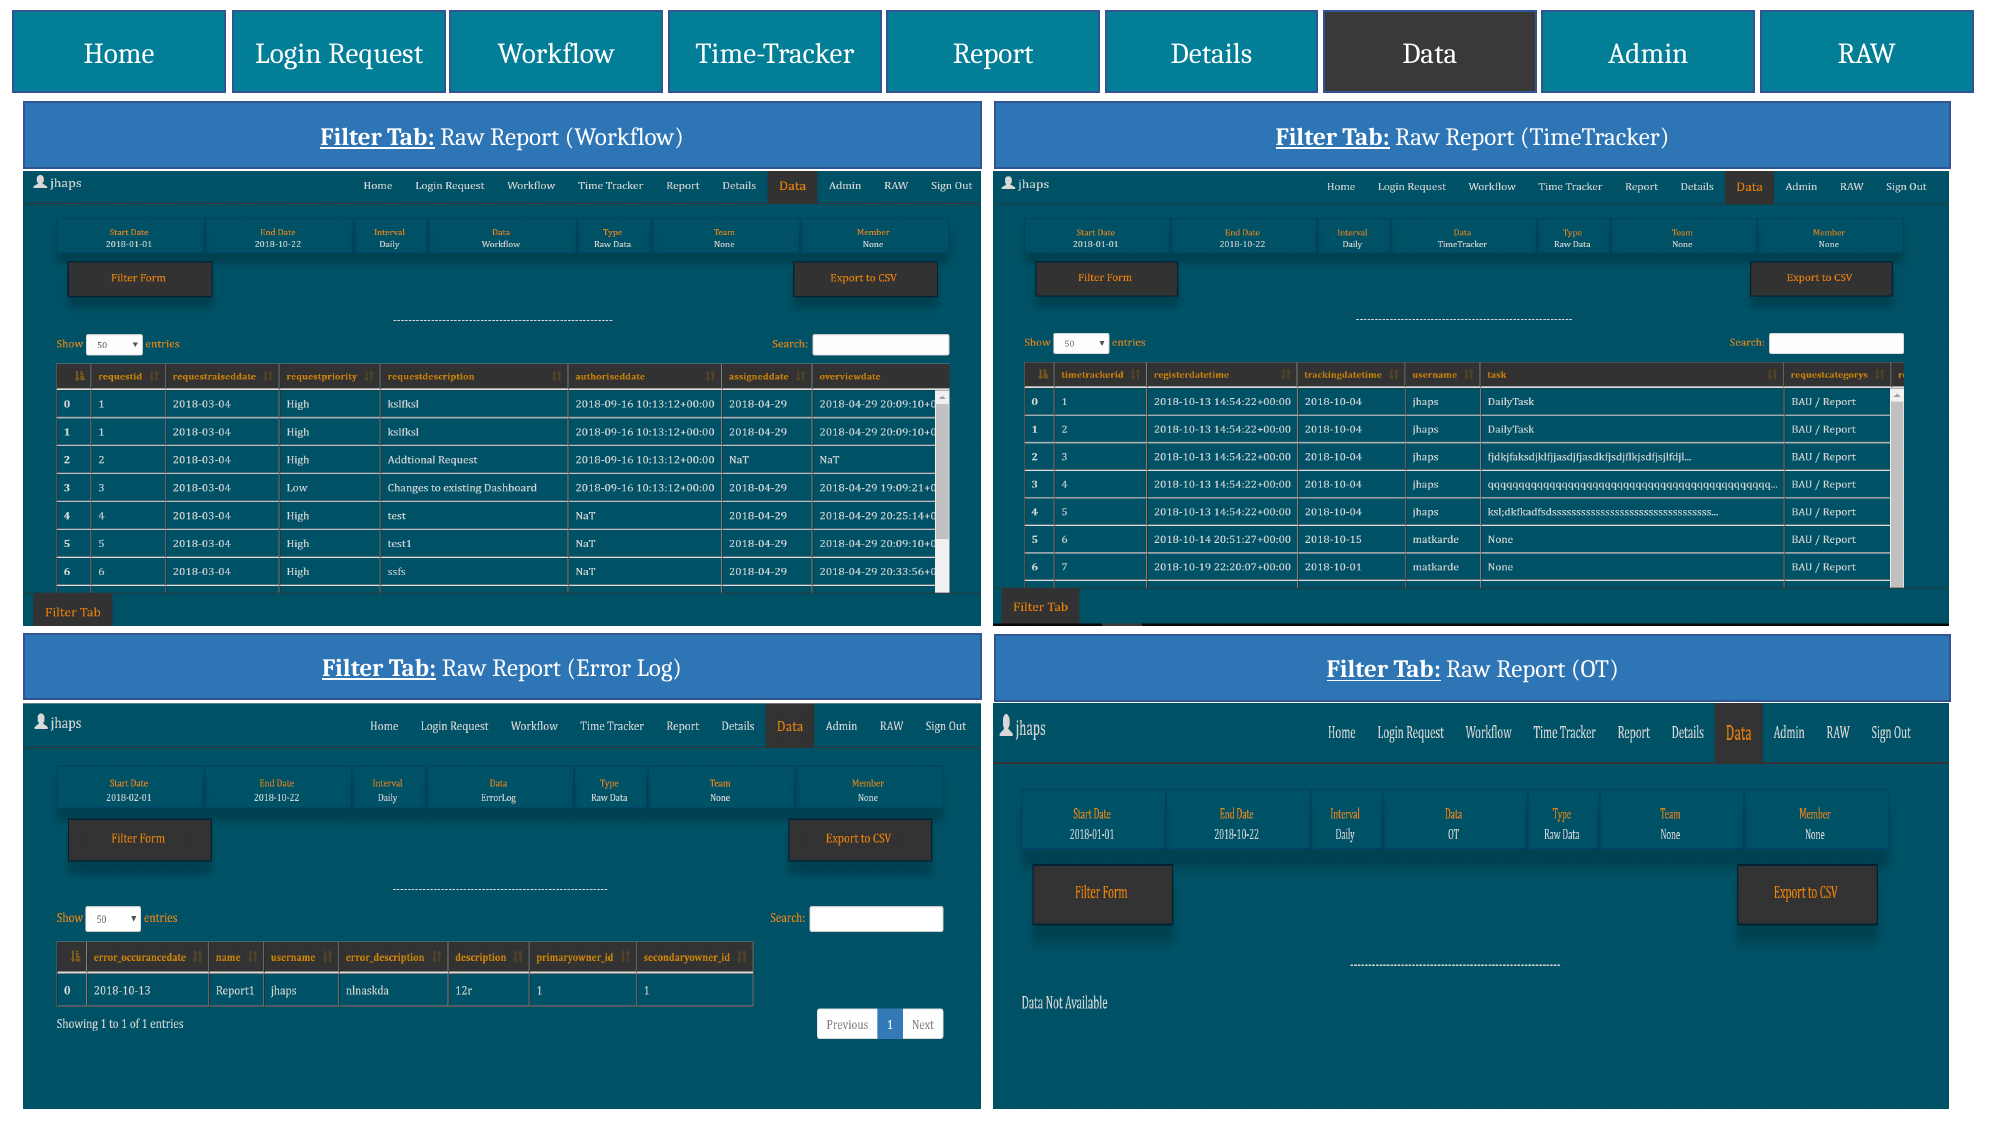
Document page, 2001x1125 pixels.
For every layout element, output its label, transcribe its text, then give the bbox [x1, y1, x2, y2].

picture [1000, 715, 1012, 735]
picture [1800, 809, 1807, 818]
text_box RAW [1760, 10, 1974, 93]
picture [1054, 334, 1109, 353]
picture [87, 335, 142, 355]
text_box Data [1323, 10, 1537, 93]
text_box Report [886, 10, 1100, 93]
picture [1077, 813, 1086, 818]
picture [1034, 867, 1171, 923]
picture [1726, 171, 1773, 204]
picture [1004, 177, 1014, 188]
picture [795, 263, 936, 295]
text_box Time-Tracker [668, 10, 882, 93]
picture [1715, 703, 1762, 763]
picture [1037, 263, 1176, 295]
text_box Filter Tab: Raw Report (OT) [994, 634, 1951, 702]
picture [57, 942, 753, 1006]
picture [810, 907, 943, 931]
picture [1770, 334, 1903, 353]
picture [1354, 808, 1359, 818]
text_box Filter Tab: Raw Report (Workflow) [23, 101, 982, 169]
picture [790, 821, 930, 860]
text_box Details [1105, 10, 1318, 93]
text_box Login Request [232, 10, 446, 93]
picture [35, 176, 46, 187]
picture [1674, 230, 1684, 235]
picture [993, 363, 1949, 627]
picture [1739, 867, 1876, 923]
picture [1514, 453, 1522, 460]
picture [70, 263, 211, 295]
picture [36, 714, 47, 728]
picture [766, 703, 814, 747]
picture [34, 593, 112, 627]
picture [793, 913, 798, 921]
text_box Workflow [449, 10, 663, 93]
picture [768, 171, 817, 203]
picture [1752, 263, 1891, 295]
text_box Home [12, 10, 226, 93]
picture [1224, 813, 1233, 818]
text_box Admin [1541, 10, 1755, 93]
picture [818, 1009, 943, 1038]
picture [86, 907, 140, 931]
text_box Filter Tab: Raw Report (Error Log) [23, 633, 982, 700]
picture [813, 335, 949, 355]
picture [57, 364, 949, 593]
picture [70, 821, 210, 860]
text_box Filter Tab: Raw Report (TimeTracker) [994, 101, 1951, 169]
